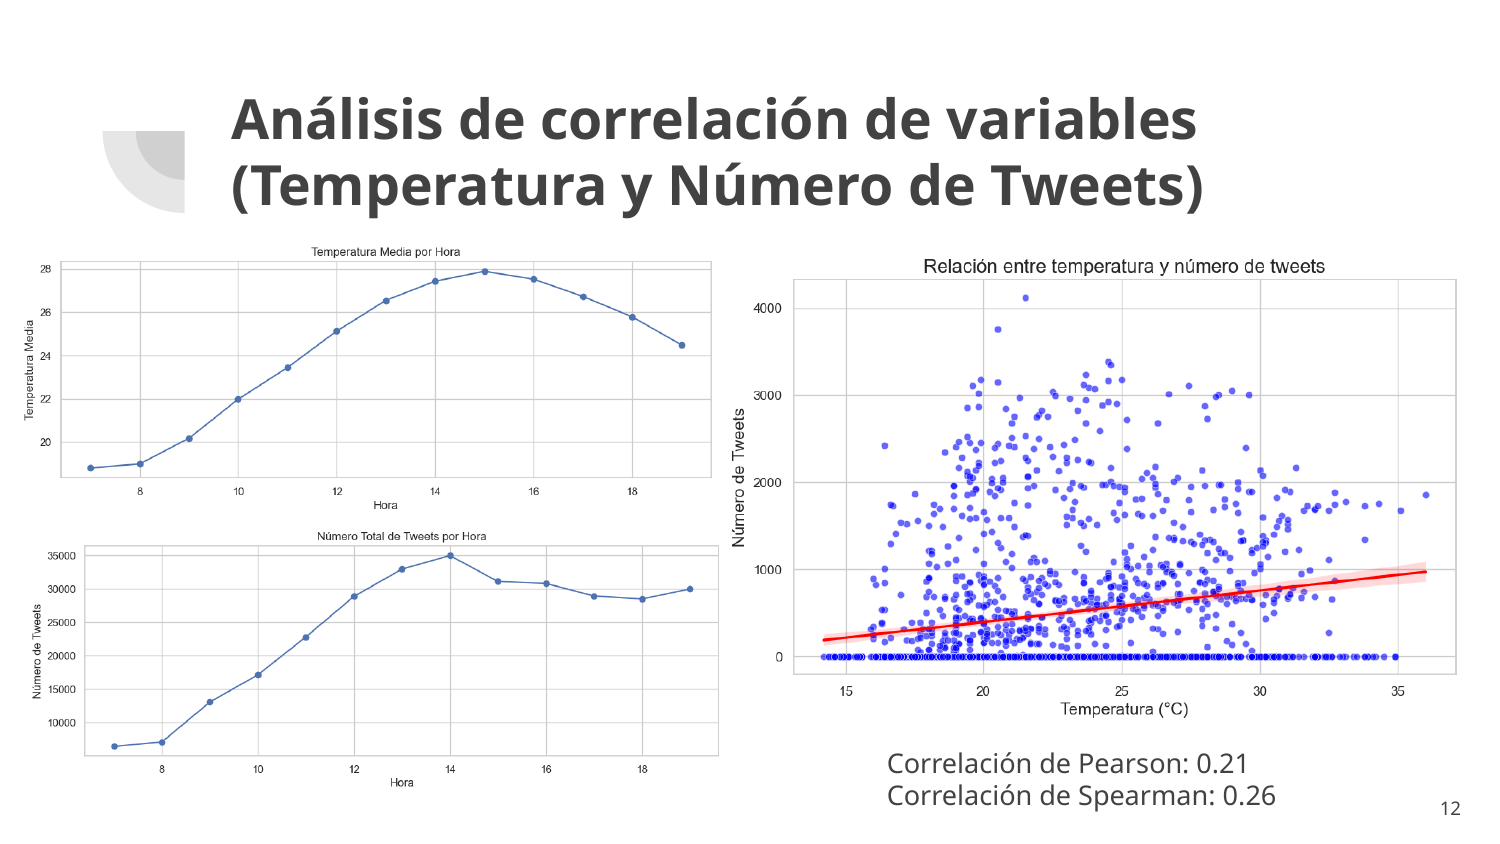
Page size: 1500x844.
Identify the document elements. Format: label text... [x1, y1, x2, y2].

picture [18, 240, 717, 518]
text_box Correlación de Pearson: 0.21 Correlación de Spearman: 0.26 [871, 735, 1316, 818]
picture [26, 249, 1463, 795]
title Análisis de correlación de variables (Temperatura y Número de Tweets) [216, 69, 1370, 233]
slide_number ‹#› [1386, 777, 1477, 842]
